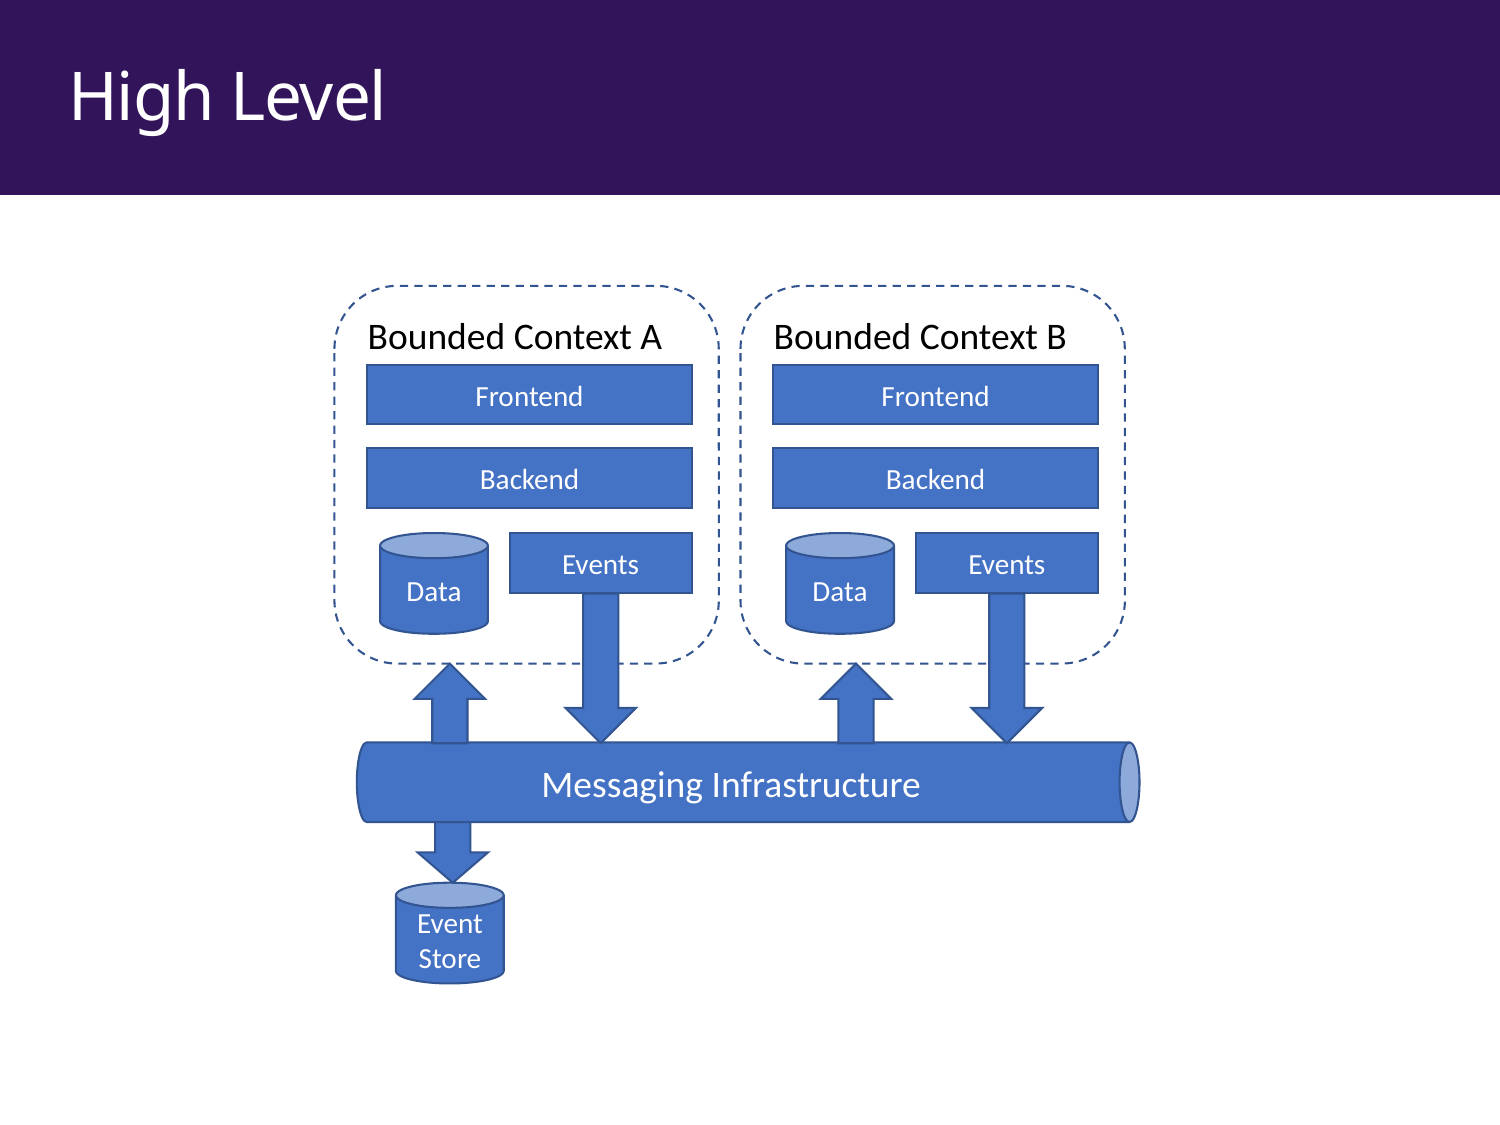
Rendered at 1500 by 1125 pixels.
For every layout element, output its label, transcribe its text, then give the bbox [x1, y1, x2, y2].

text_box Bounded Context B [740, 285, 1125, 664]
text_box Messaging Infrastructure [526, 752, 983, 813]
text_box Frontend [367, 364, 692, 425]
text_box [356, 742, 1140, 823]
text_box Bounded Context A [334, 285, 719, 664]
text_box [820, 663, 892, 744]
text_box Backend [367, 448, 692, 508]
text_box [417, 822, 488, 883]
text_box Data [786, 533, 894, 634]
text_box Data [380, 533, 488, 634]
text_box Events [509, 532, 692, 593]
text_box Frontend [773, 364, 1098, 425]
text_box Events [915, 532, 1098, 593]
title High Level [44, 47, 1456, 196]
text_box Event Store [395, 882, 504, 984]
text_box Backend [773, 448, 1098, 508]
text_box [414, 663, 486, 744]
text_box [971, 593, 1043, 744]
text_box [565, 593, 636, 744]
